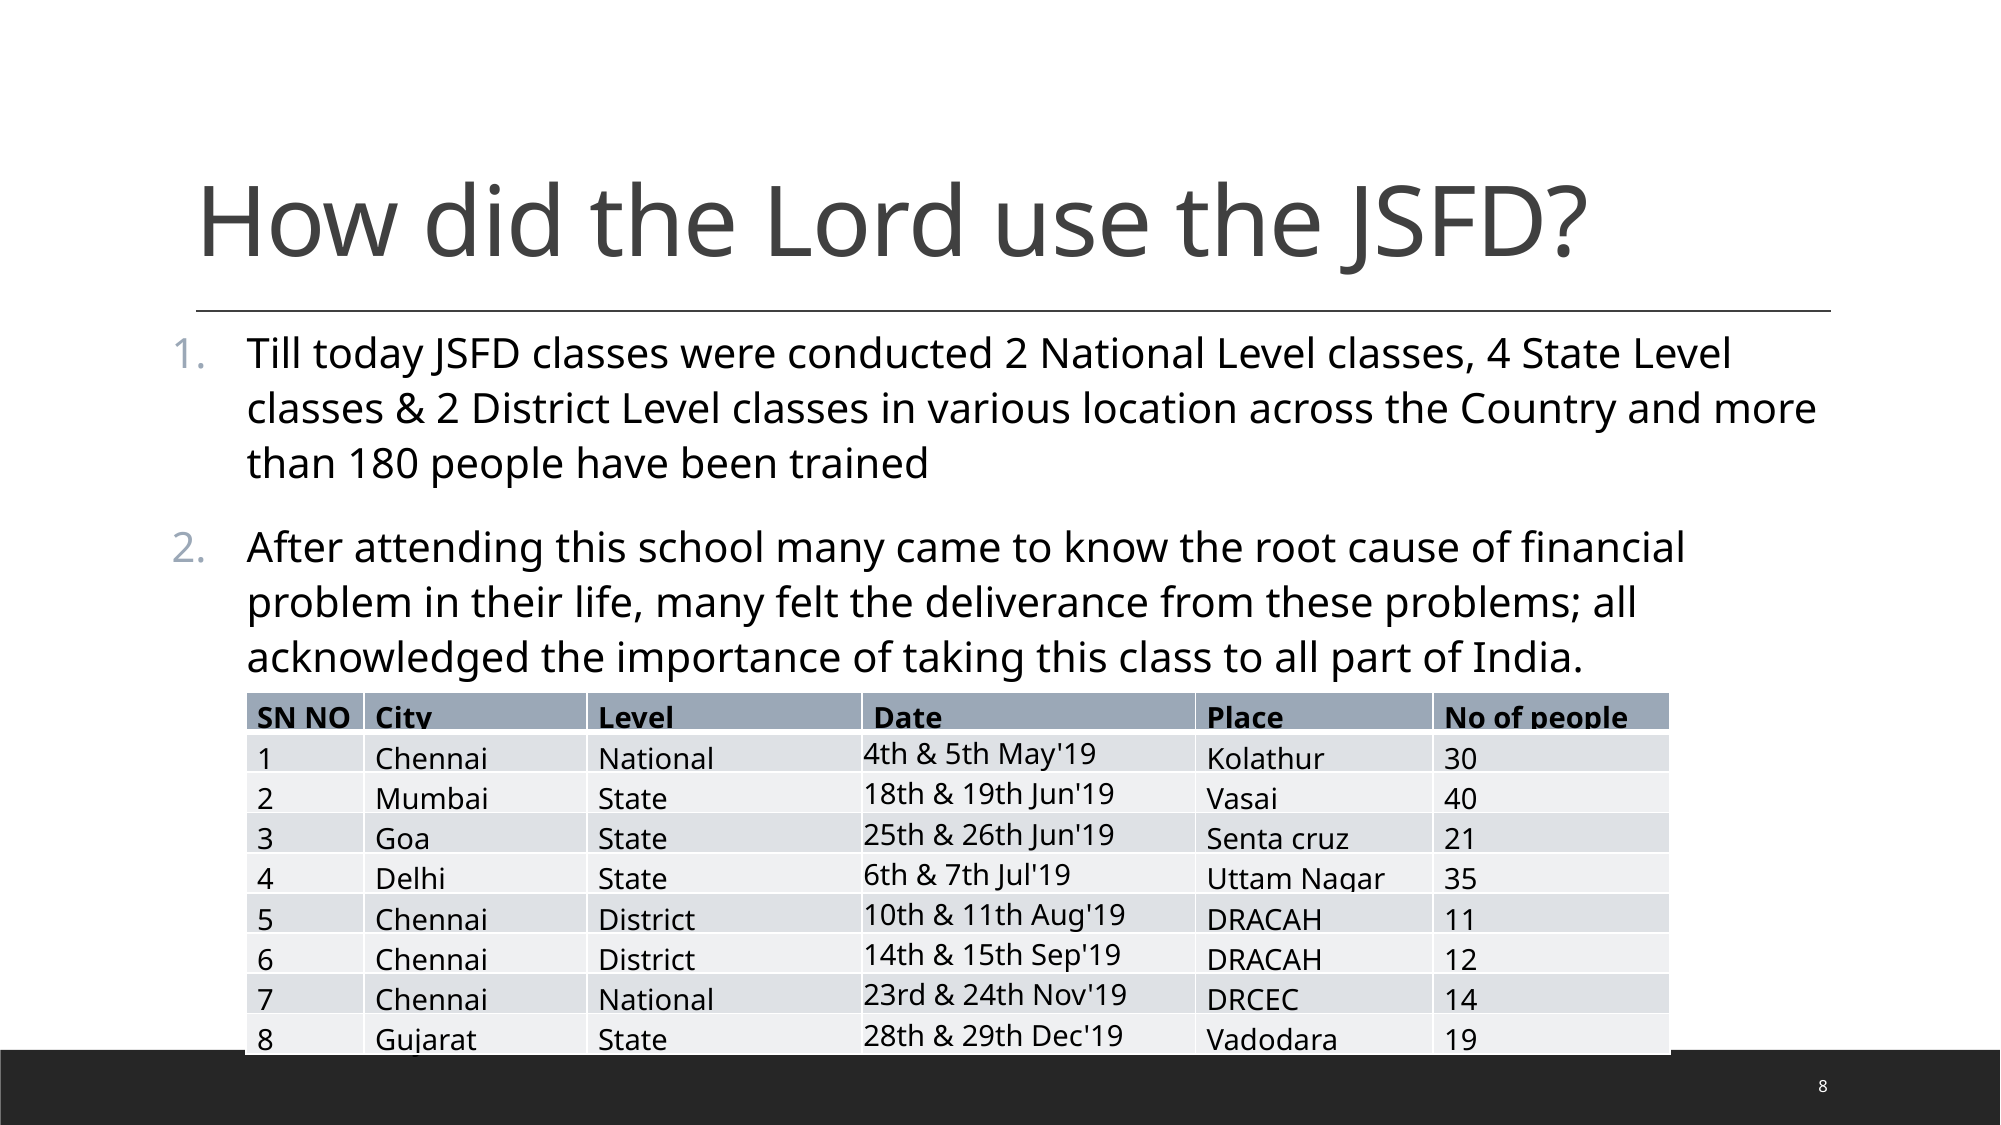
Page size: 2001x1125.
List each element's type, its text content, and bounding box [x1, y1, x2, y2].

table_cell Kolathur [1196, 735, 1432, 771]
table_cell 5 [247, 894, 363, 932]
table_cell District [588, 894, 861, 932]
table_cell 19 [1434, 1014, 1669, 1053]
table_header SN NO [247, 693, 363, 729]
table_cell 40 [1434, 773, 1669, 812]
table_cell Chennai [365, 894, 586, 932]
table_cell 4 [247, 854, 363, 892]
table_cell State [588, 1014, 861, 1053]
table_cell 30 [1434, 735, 1669, 771]
table_cell 14th & 15th Sep'19 [863, 934, 1195, 972]
table_cell National [588, 735, 861, 771]
list Till today JSFD classes were conducted 2 National Level classes, 4 State Level classes & 2 District Level classes in various location across the Country and more than 180 people have been trained After attending this school many came to know the root cause of financial problem in their life, many felt the deliverance from these problems; all acknowledged the importance of taking this class to all part of India. [171, 314, 1839, 968]
slide_number 8 [1803, 1057, 1932, 1118]
table_cell 12 [1434, 934, 1669, 972]
table_cell 11 [1434, 894, 1669, 932]
table_cell Goa [365, 813, 586, 852]
table_header No of people [1434, 693, 1669, 729]
table_cell DRACAH [1196, 934, 1432, 972]
table_header City [365, 693, 586, 729]
table_cell 10th & 11th Aug'19 [863, 894, 1195, 932]
table_cell State [588, 854, 861, 892]
table_cell 4th & 5th May'19 [863, 735, 1195, 771]
table_cell 3 [247, 813, 363, 852]
table_cell 18th & 19th Jun'19 [863, 773, 1195, 812]
table_cell 28th & 29th Dec'19 [863, 1014, 1195, 1053]
table_cell 21 [1434, 813, 1669, 852]
table_cell 8 [247, 1014, 363, 1053]
table_cell Vadodara [1196, 1014, 1432, 1053]
table_cell 14 [1434, 974, 1669, 1013]
table_cell Chennai [365, 934, 586, 972]
table_cell Chennai [365, 735, 586, 771]
table_cell 1 [247, 735, 363, 771]
table_cell Gujarat [365, 1014, 586, 1053]
table_cell 2 [247, 773, 363, 812]
title How did the Lord use the JSFD? [180, 47, 1830, 285]
table_cell District [588, 934, 861, 972]
table_cell Senta cruz [1196, 813, 1432, 852]
table_cell DRCEC [1196, 974, 1432, 1013]
table_header Level [588, 693, 861, 729]
table_cell 6 [247, 934, 363, 972]
table_header Place [1196, 693, 1432, 729]
table_cell State [588, 813, 861, 852]
table_header Date [863, 693, 1195, 729]
table_cell 35 [1434, 854, 1669, 892]
table_cell Chennai [365, 974, 586, 1013]
table_cell 7 [247, 974, 363, 1013]
table_cell 25th & 26th Jun'19 [863, 813, 1195, 852]
table_cell Vasai [1196, 773, 1432, 812]
table_cell Uttam Nagar [1196, 854, 1432, 892]
table_cell Delhi [365, 854, 586, 892]
table_cell State [588, 773, 861, 812]
table_cell Mumbai [365, 773, 586, 812]
table_cell National [588, 974, 861, 1013]
table_cell 23rd & 24th Nov'19 [863, 974, 1195, 1013]
table_cell DRACAH [1196, 894, 1432, 932]
table_cell 6th & 7th Jul'19 [863, 854, 1195, 892]
